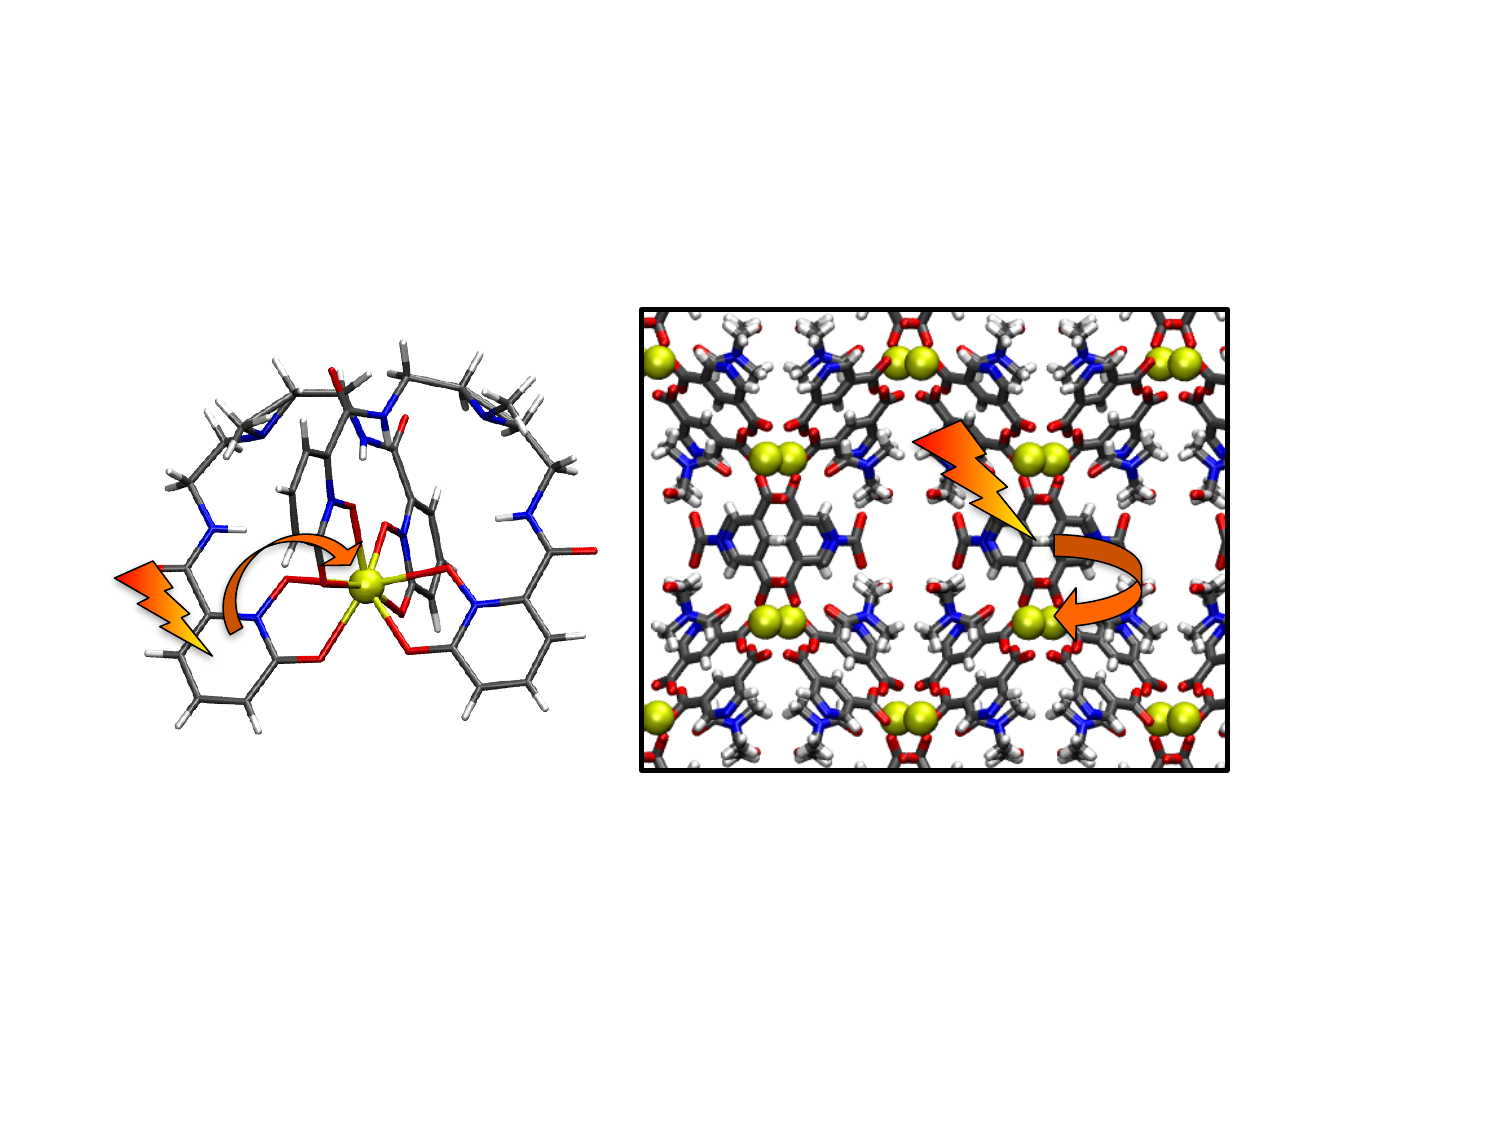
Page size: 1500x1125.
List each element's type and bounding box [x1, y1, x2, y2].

text_box [114, 339, 598, 735]
picture [643, 311, 1226, 769]
